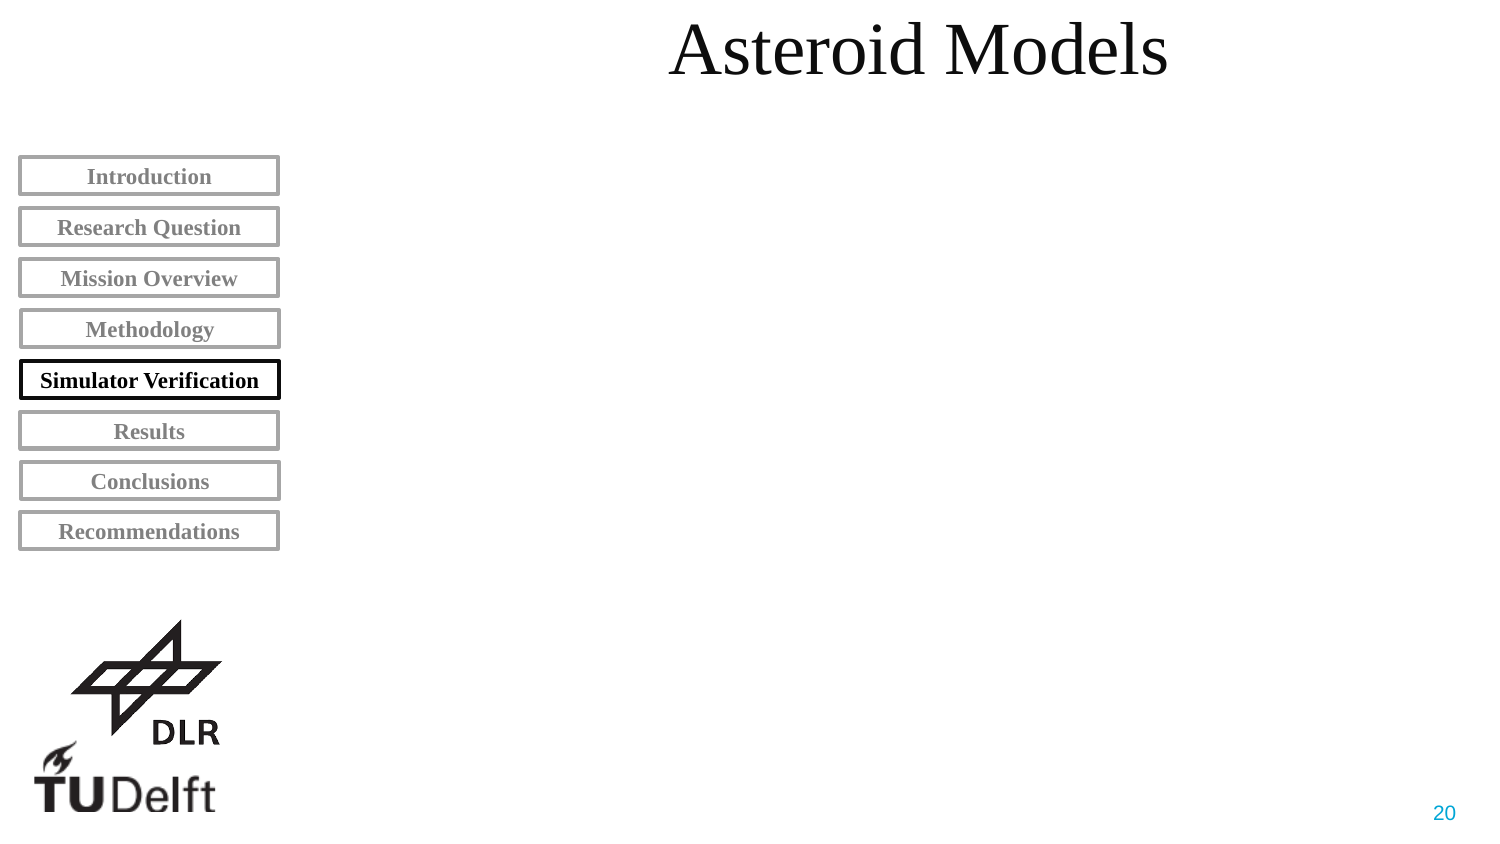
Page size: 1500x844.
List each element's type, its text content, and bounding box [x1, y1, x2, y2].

text_box Methodology [21, 310, 280, 347]
text_box Simulator Verification [20, 361, 279, 398]
text_box Mission Overview [20, 259, 279, 296]
text_box Conclusions [21, 462, 280, 499]
picture [66, 615, 226, 748]
text_box Results [20, 411, 279, 449]
text_box Introduction [20, 157, 279, 194]
text_box Asteroid Models [337, 0, 1500, 103]
text_box Recommendations [20, 512, 279, 549]
text_box Research Question [20, 208, 279, 245]
